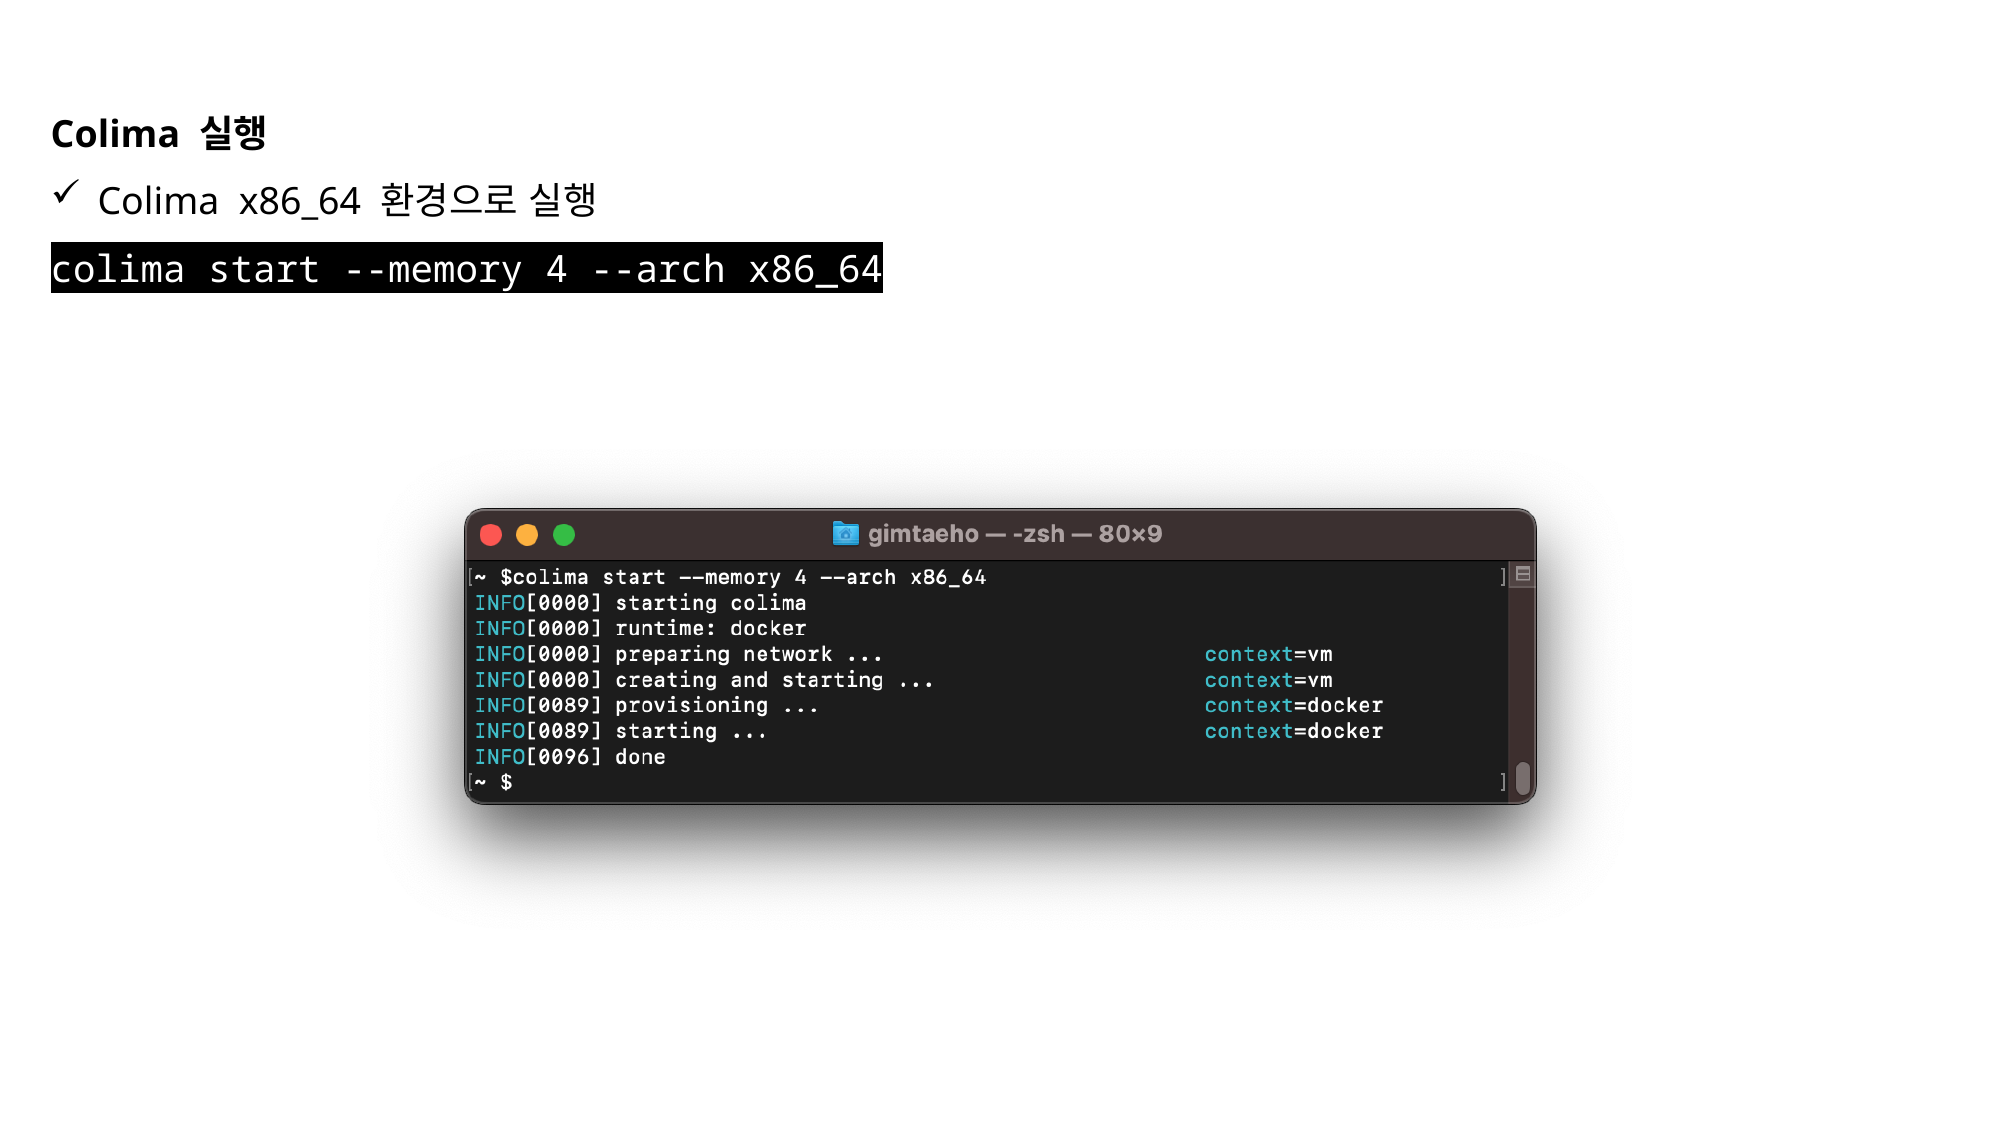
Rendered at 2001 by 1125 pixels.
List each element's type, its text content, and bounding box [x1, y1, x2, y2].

picture [362, 439, 1638, 939]
text_box Colima 실행 Colima x86_64 환경으로 실행 colima start --memory 4 --arch x86_64 [35, 79, 1846, 298]
